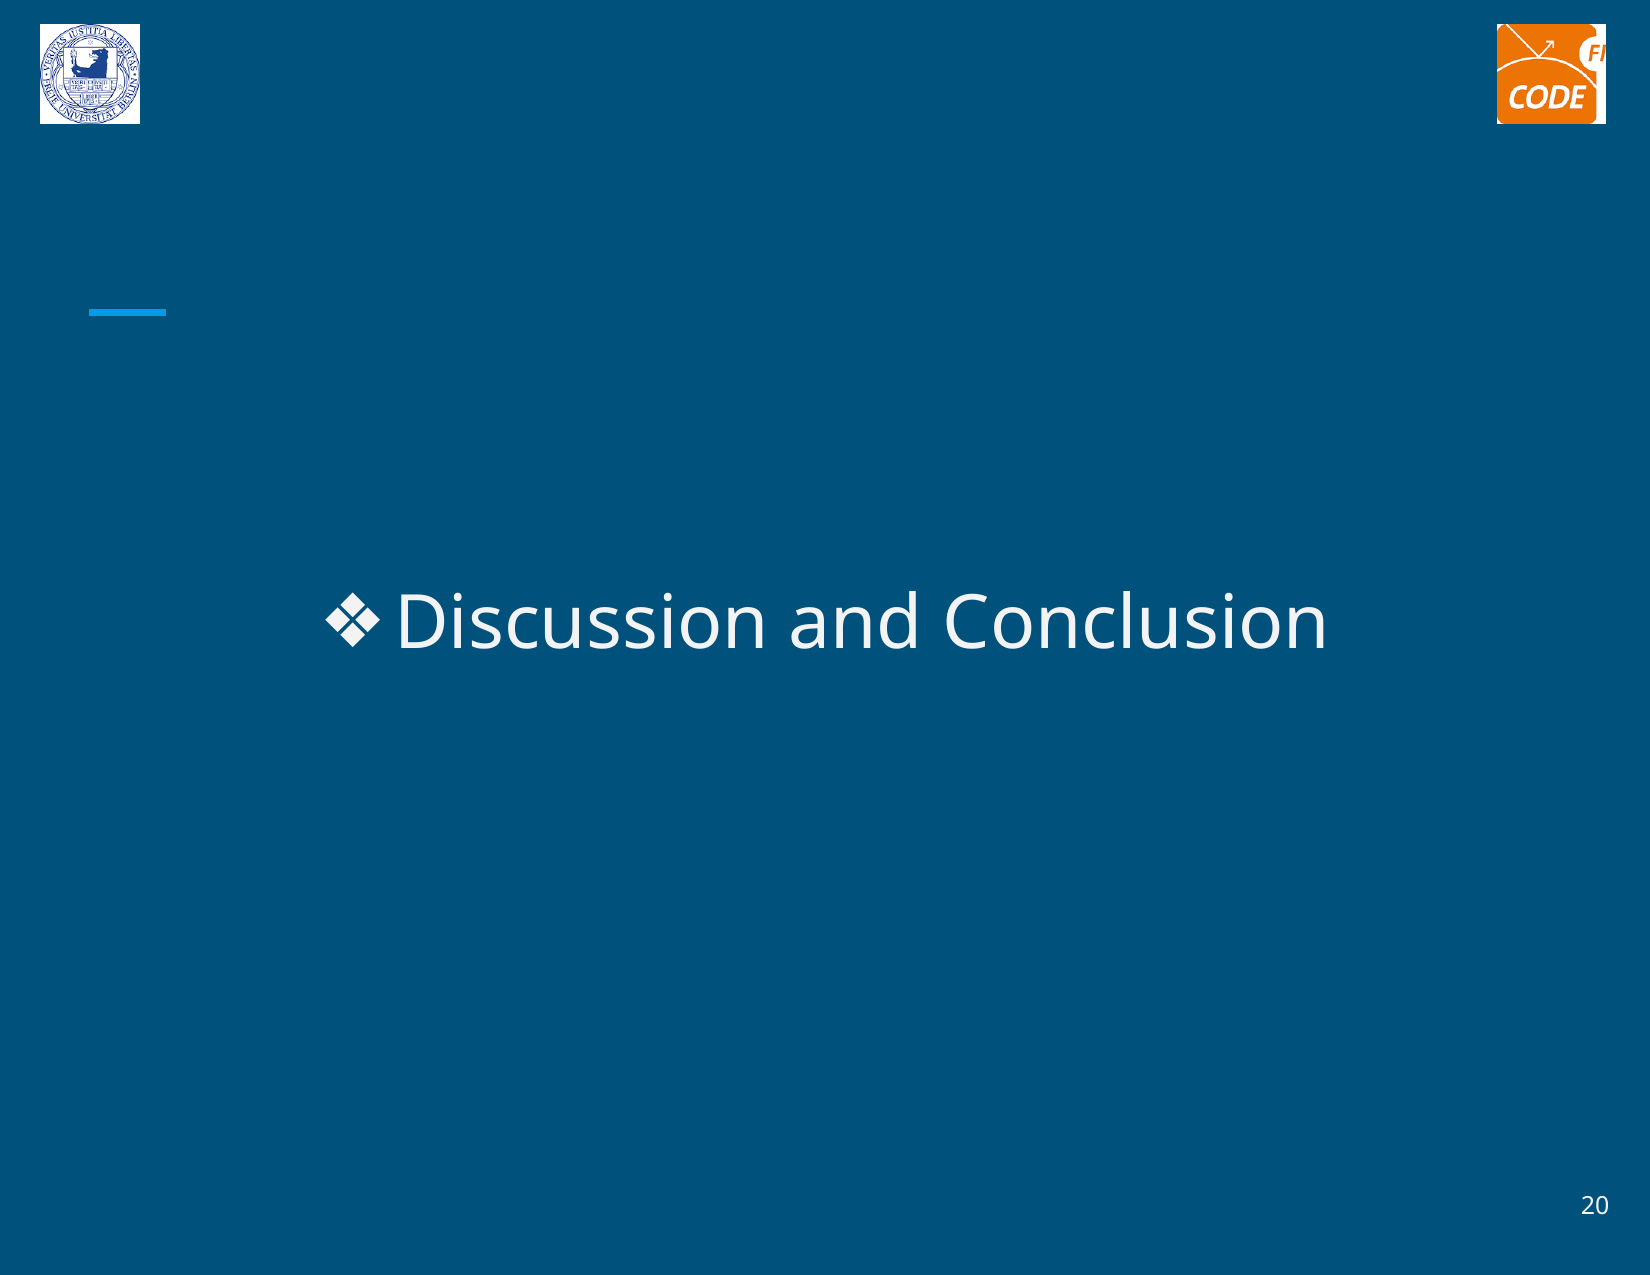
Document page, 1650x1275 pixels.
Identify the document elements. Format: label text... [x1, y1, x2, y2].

slide_number 20 [1528, 1155, 1628, 1254]
picture [1498, 25, 1605, 123]
picture [41, 25, 139, 123]
list Discussion and Conclusion [77, 541, 1573, 785]
